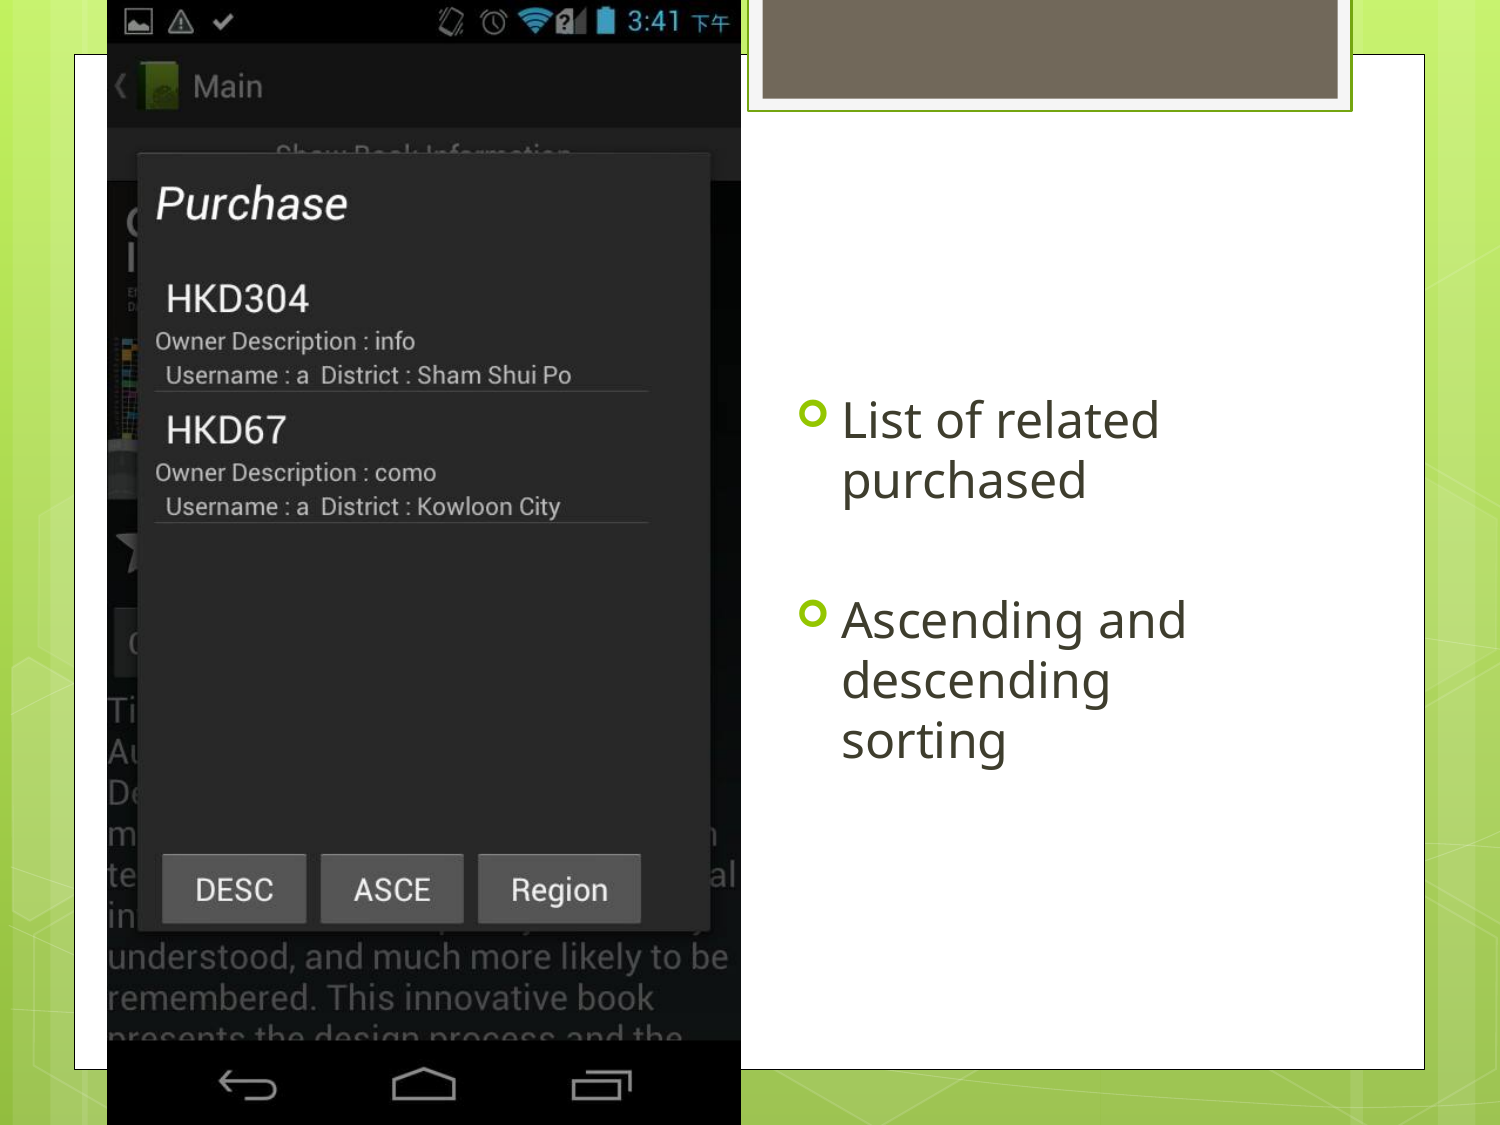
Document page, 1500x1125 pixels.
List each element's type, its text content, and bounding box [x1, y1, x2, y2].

list List of related purchased Ascending and descending sorting [769, 381, 1283, 957]
picture [107, 0, 741, 1125]
